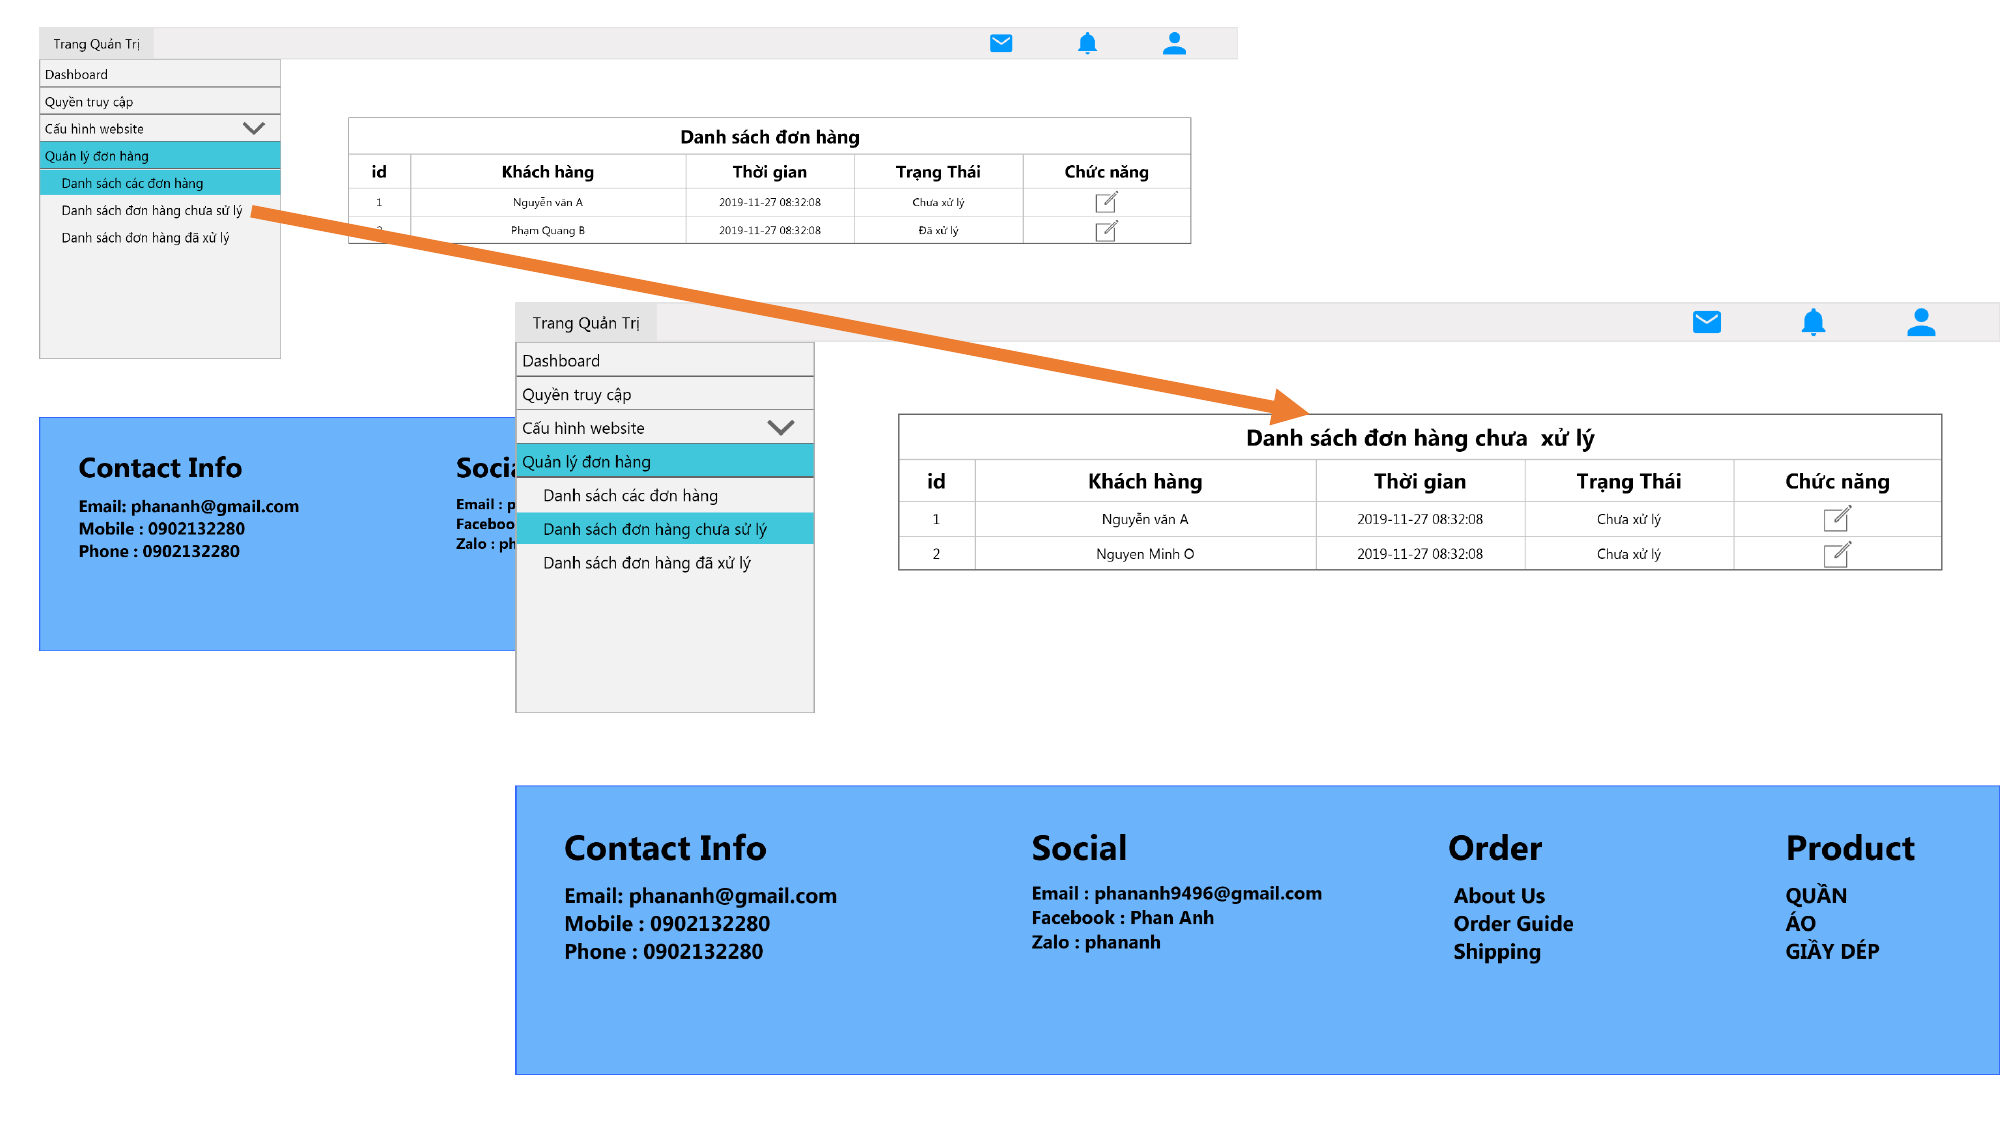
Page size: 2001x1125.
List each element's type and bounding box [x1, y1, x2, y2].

text_box [251, 211, 1310, 414]
picture [39, 27, 2000, 1075]
